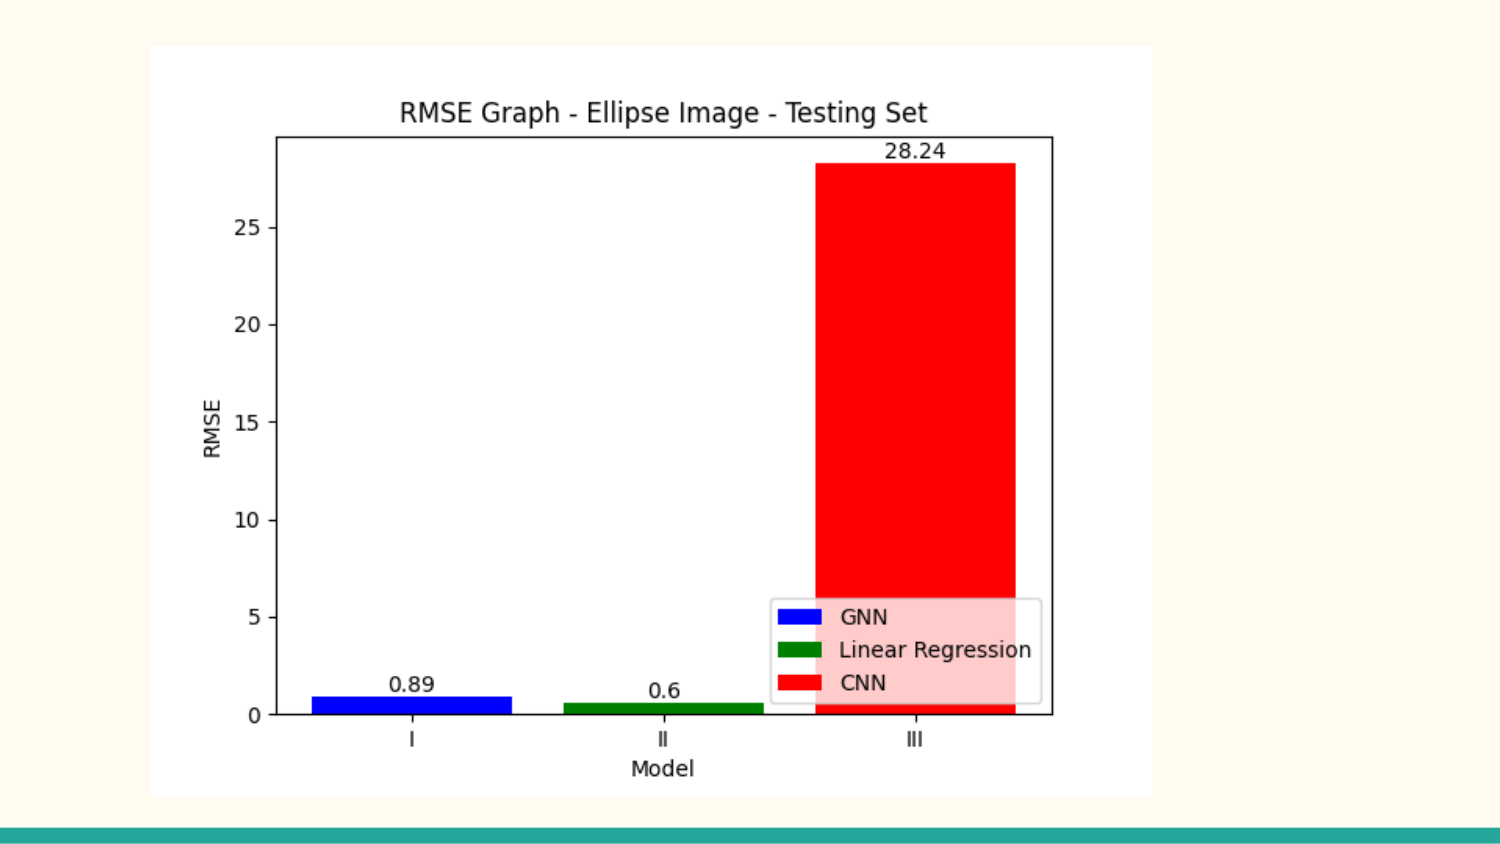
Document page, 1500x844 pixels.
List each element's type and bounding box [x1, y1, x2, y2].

picture [151, 46, 1153, 798]
